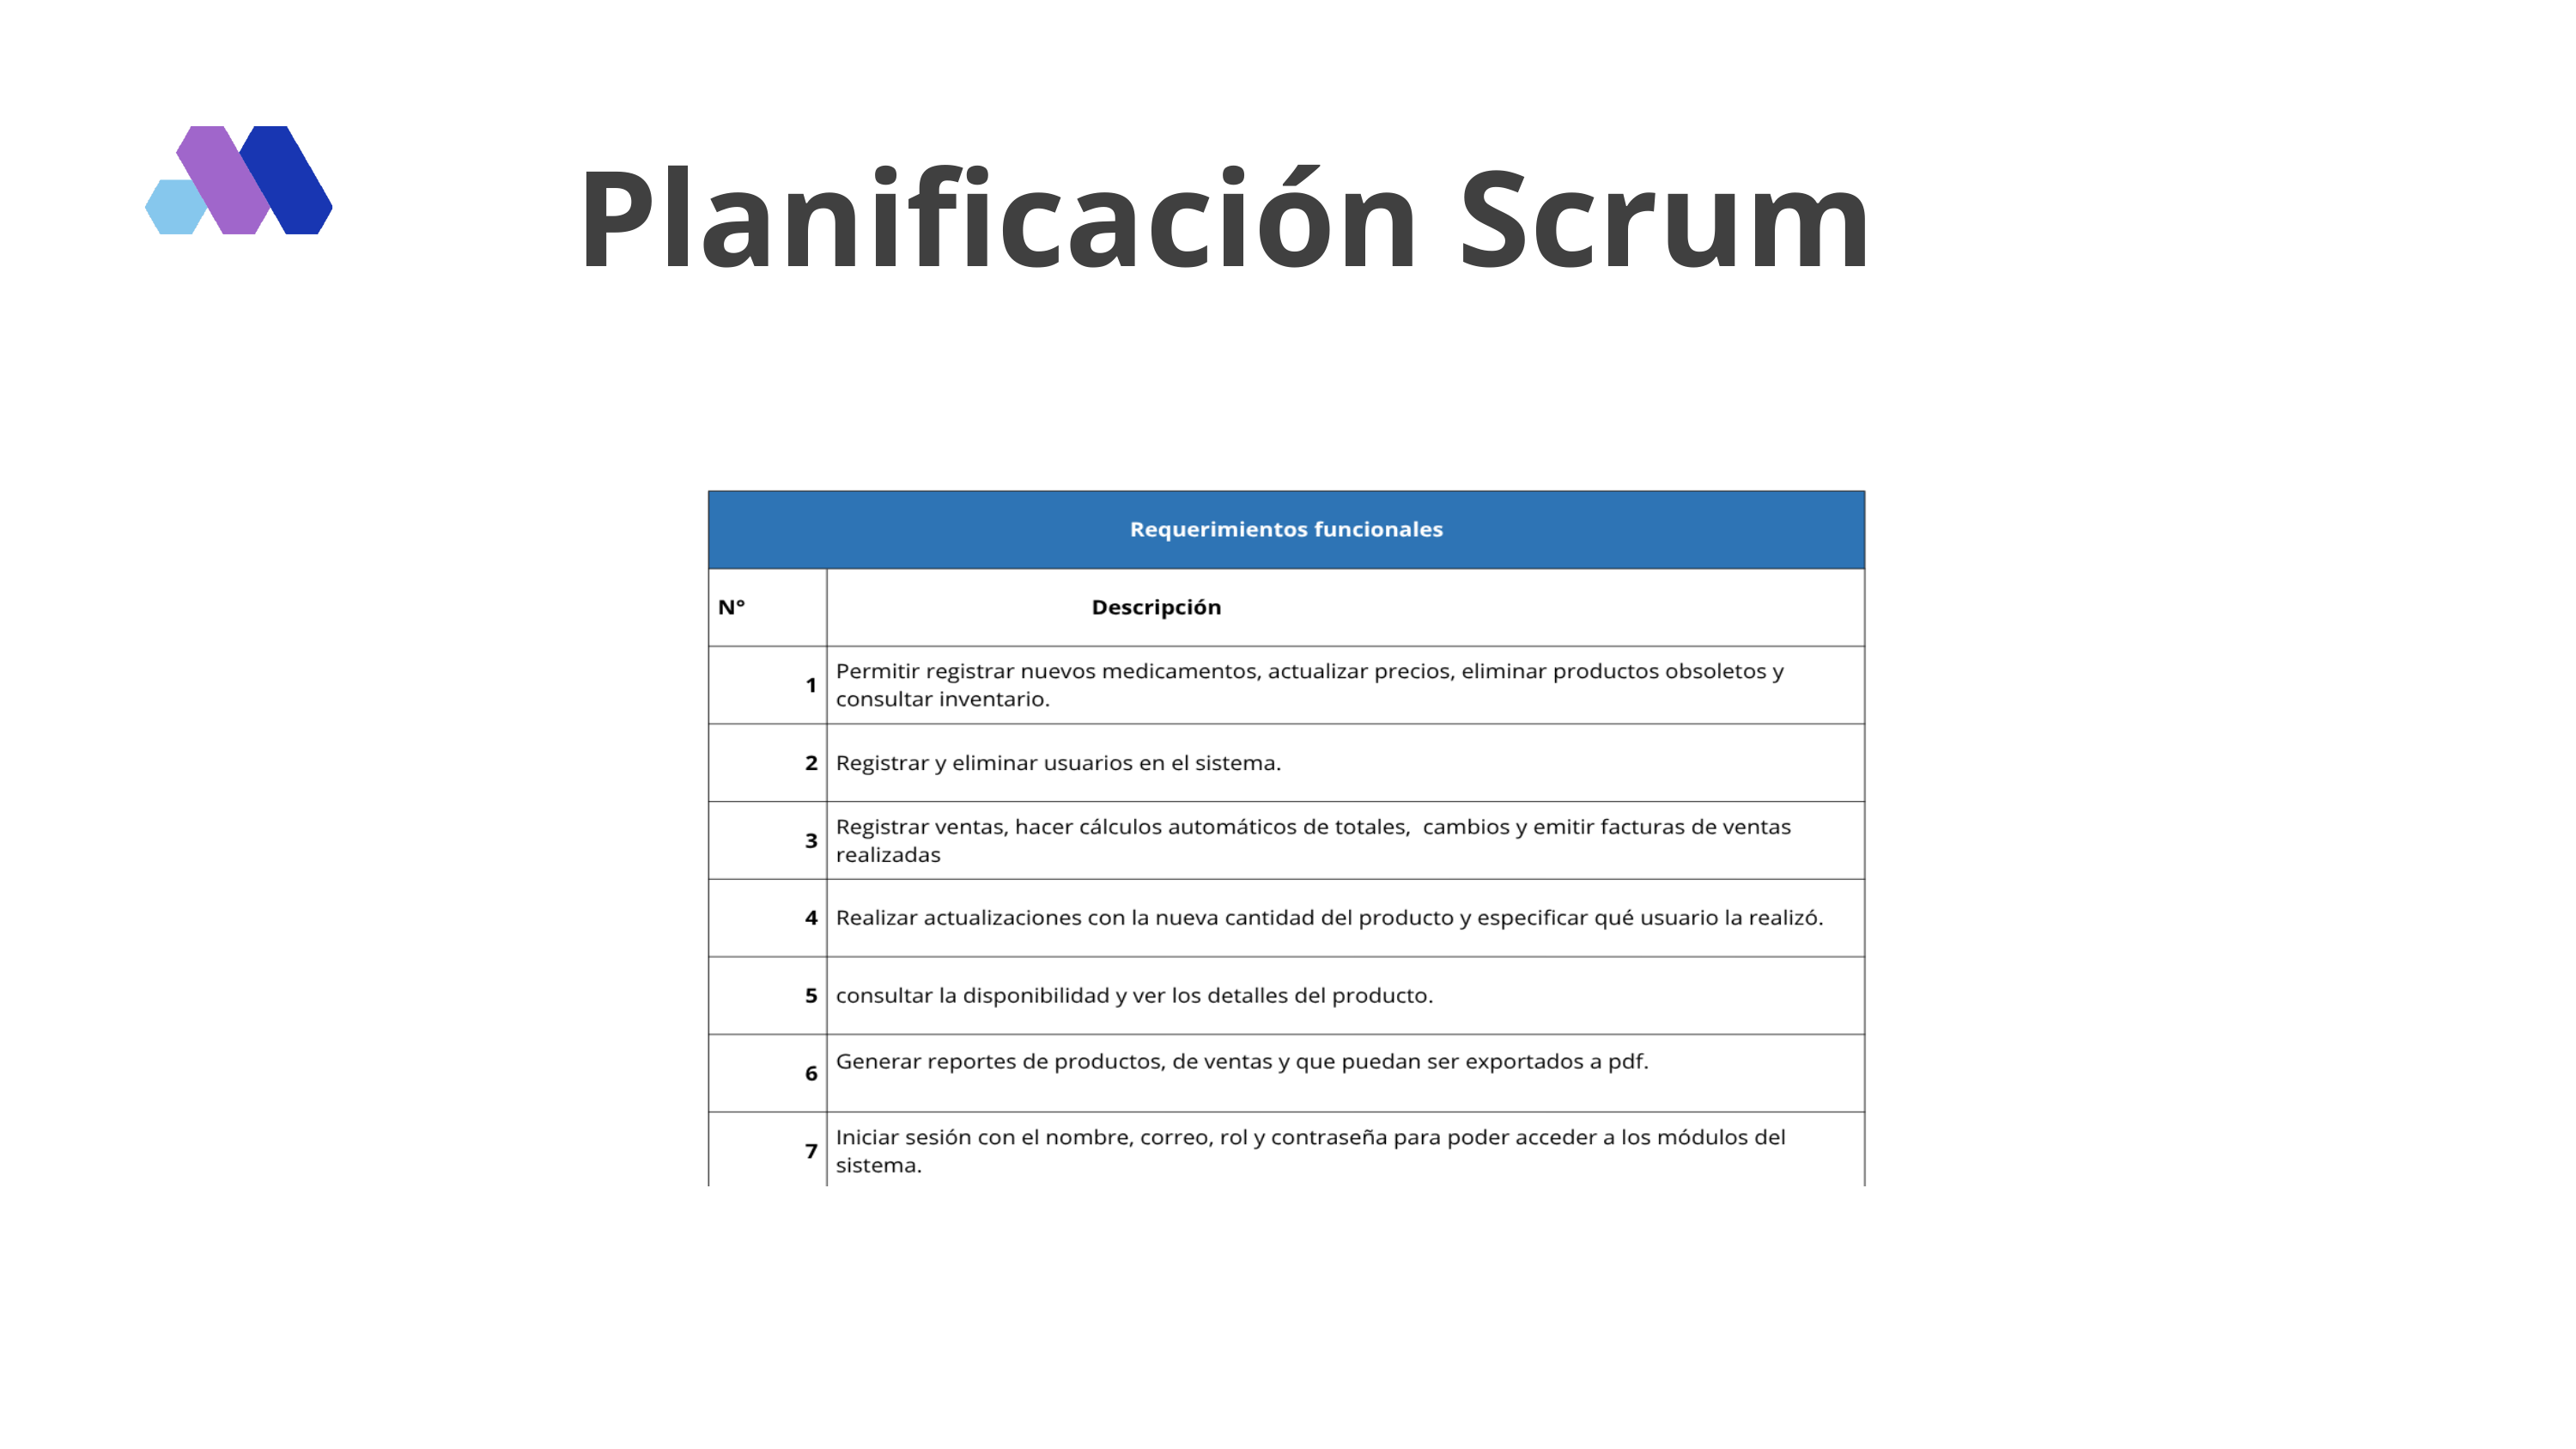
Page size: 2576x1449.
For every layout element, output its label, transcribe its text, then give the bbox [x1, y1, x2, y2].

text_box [593, 388, 1970, 1186]
text_box Planificación Scrum [0, 107, 2514, 293]
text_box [144, 126, 811, 234]
